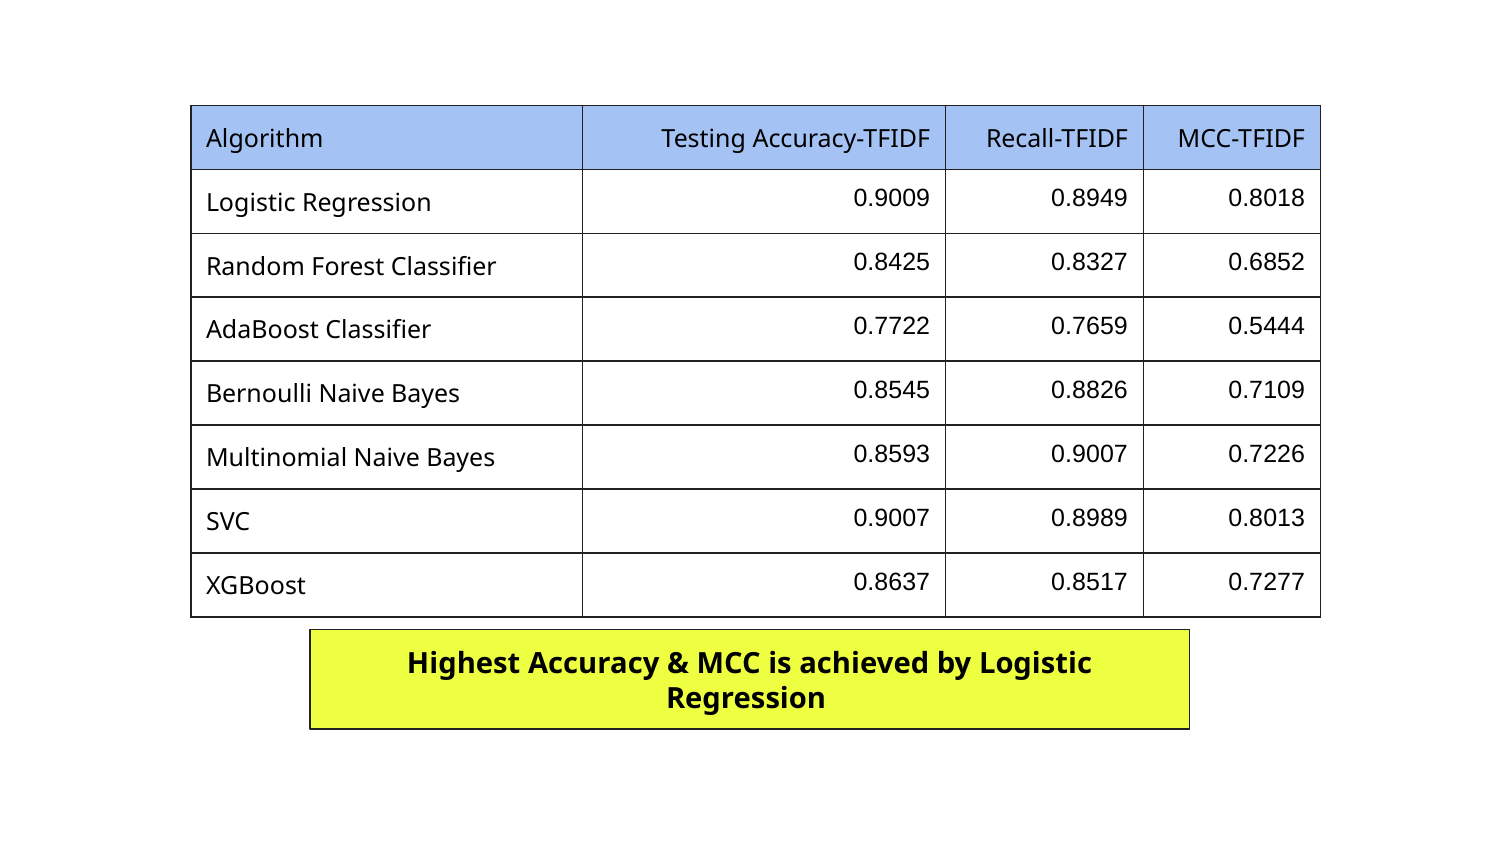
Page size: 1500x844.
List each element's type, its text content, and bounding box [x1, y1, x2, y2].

table_cell 0.7109 [1144, 362, 1320, 424]
table_cell 0.7659 [946, 298, 1143, 360]
table_cell 0.5444 [1144, 298, 1320, 360]
table_cell 0.7226 [1144, 426, 1320, 488]
table_cell SVC [192, 490, 582, 552]
table_cell 0.8327 [946, 234, 1143, 296]
table_cell Multinomial Naive Bayes [192, 426, 582, 488]
table_cell 0.8545 [583, 362, 945, 424]
table_header MCC-TFIDF [1144, 106, 1320, 169]
table_cell Logistic Regression [192, 170, 582, 233]
table_header Algorithm [192, 106, 582, 169]
table_cell AdaBoost Classifier [192, 298, 582, 360]
table_cell 0.7277 [1144, 554, 1320, 616]
table_cell Bernoulli Naive Bayes [192, 362, 582, 424]
table_cell 0.8989 [946, 490, 1143, 552]
table_cell 0.8593 [583, 426, 945, 488]
table_cell XGBoost [192, 554, 582, 616]
table_cell 0.6852 [1144, 234, 1320, 296]
table_cell 0.7722 [583, 298, 945, 360]
table_cell Random Forest Classifier [192, 234, 582, 296]
table_cell 0.8826 [946, 362, 1143, 424]
table_header Recall-TFIDF [946, 106, 1143, 169]
table_header Testing Accuracy-TFIDF [583, 106, 945, 169]
table_cell 0.8949 [946, 170, 1143, 233]
table_cell 0.9007 [946, 426, 1143, 488]
table_cell 0.8013 [1144, 490, 1320, 552]
table_cell 0.8517 [946, 554, 1143, 616]
table_cell 0.8018 [1144, 170, 1320, 233]
text_box Highest Accuracy & MCC is achieved by Logistic Regression [310, 629, 1190, 730]
table_cell 0.9009 [583, 170, 945, 233]
table_cell 0.9007 [583, 490, 945, 552]
table_cell 0.8425 [583, 234, 945, 296]
table_cell 0.8637 [583, 554, 945, 616]
